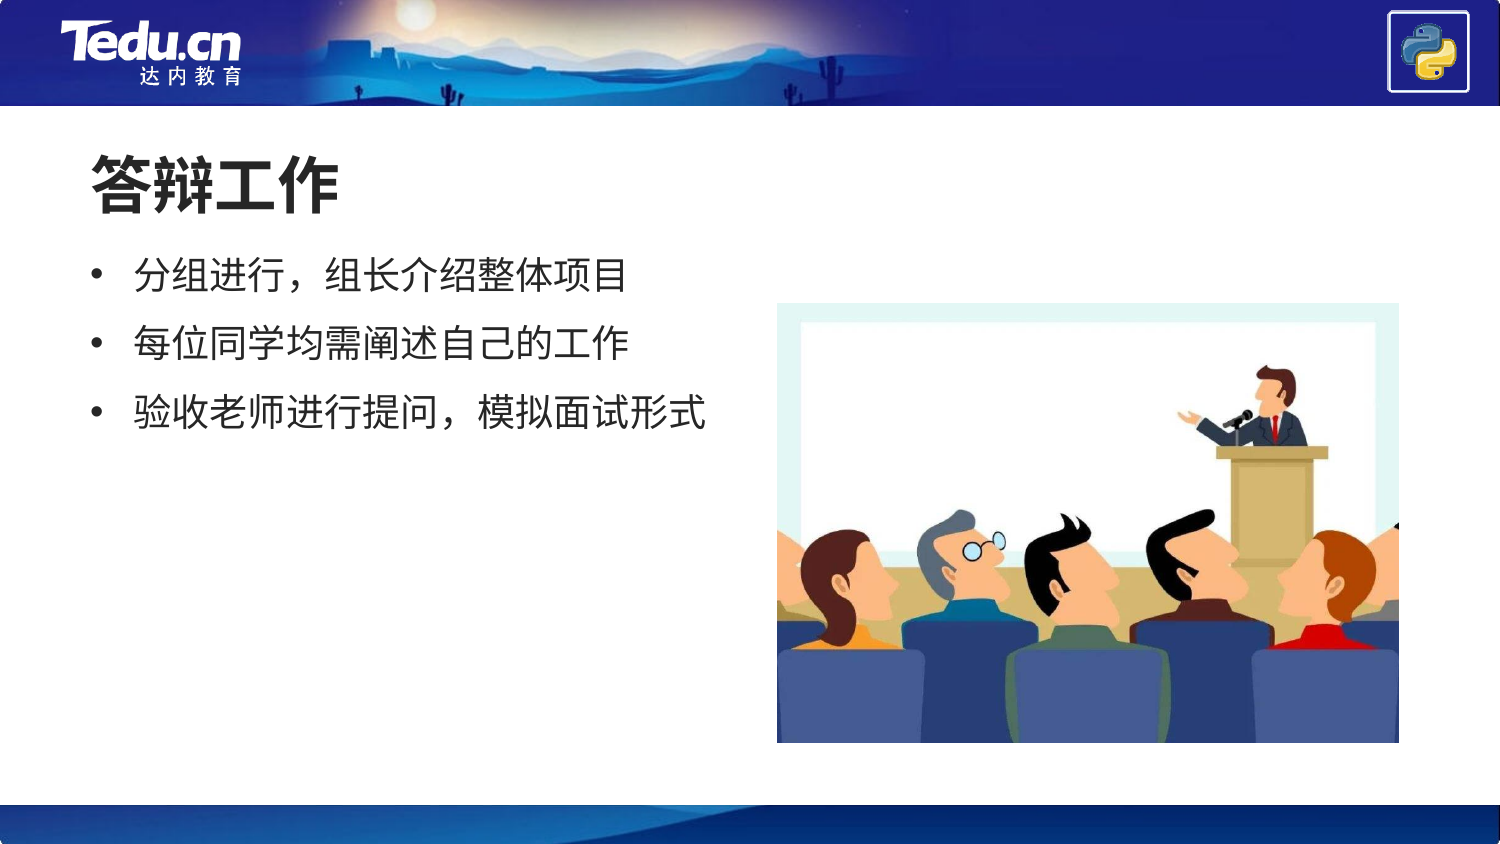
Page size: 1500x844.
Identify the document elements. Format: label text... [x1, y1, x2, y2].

picture [777, 303, 1400, 743]
picture [0, 805, 1500, 844]
picture [0, 0, 1500, 115]
list 分组进行，组长介绍整体项目 每位同学均需阐述自己的工作 验收老师进行提问，模拟面试形式 [75, 220, 1355, 718]
title 答辩工作 [75, 134, 1400, 233]
